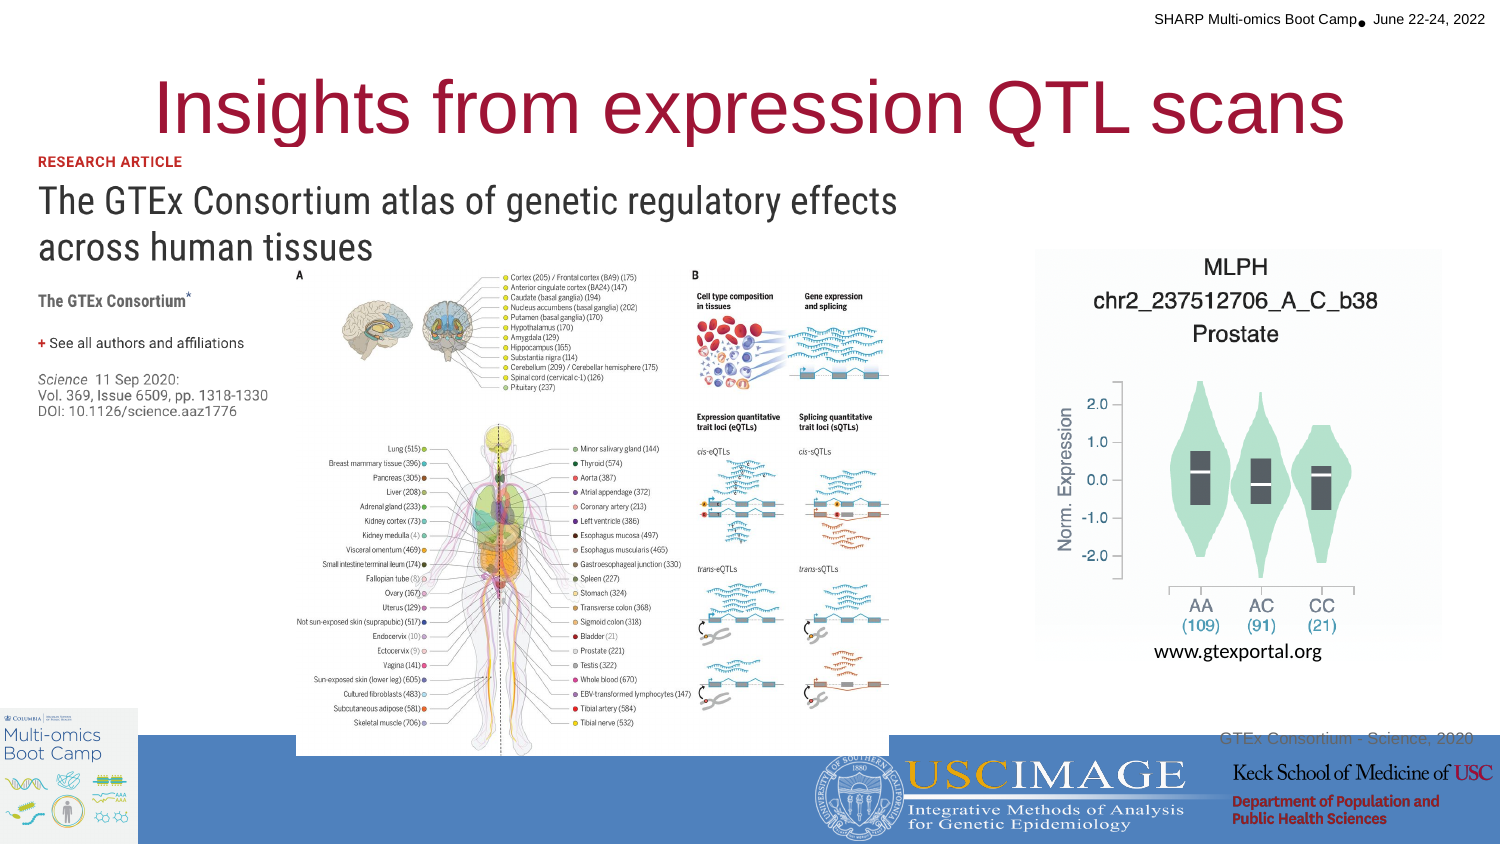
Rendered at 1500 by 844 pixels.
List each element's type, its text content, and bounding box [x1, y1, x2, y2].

text_box GTEx Consortium - Science, 2020 [1204, 720, 1490, 756]
picture [1034, 249, 1442, 662]
picture [0, 708, 138, 844]
title Insights from expression QTL scans [75, 33, 1425, 175]
picture [35, 147, 1500, 844]
